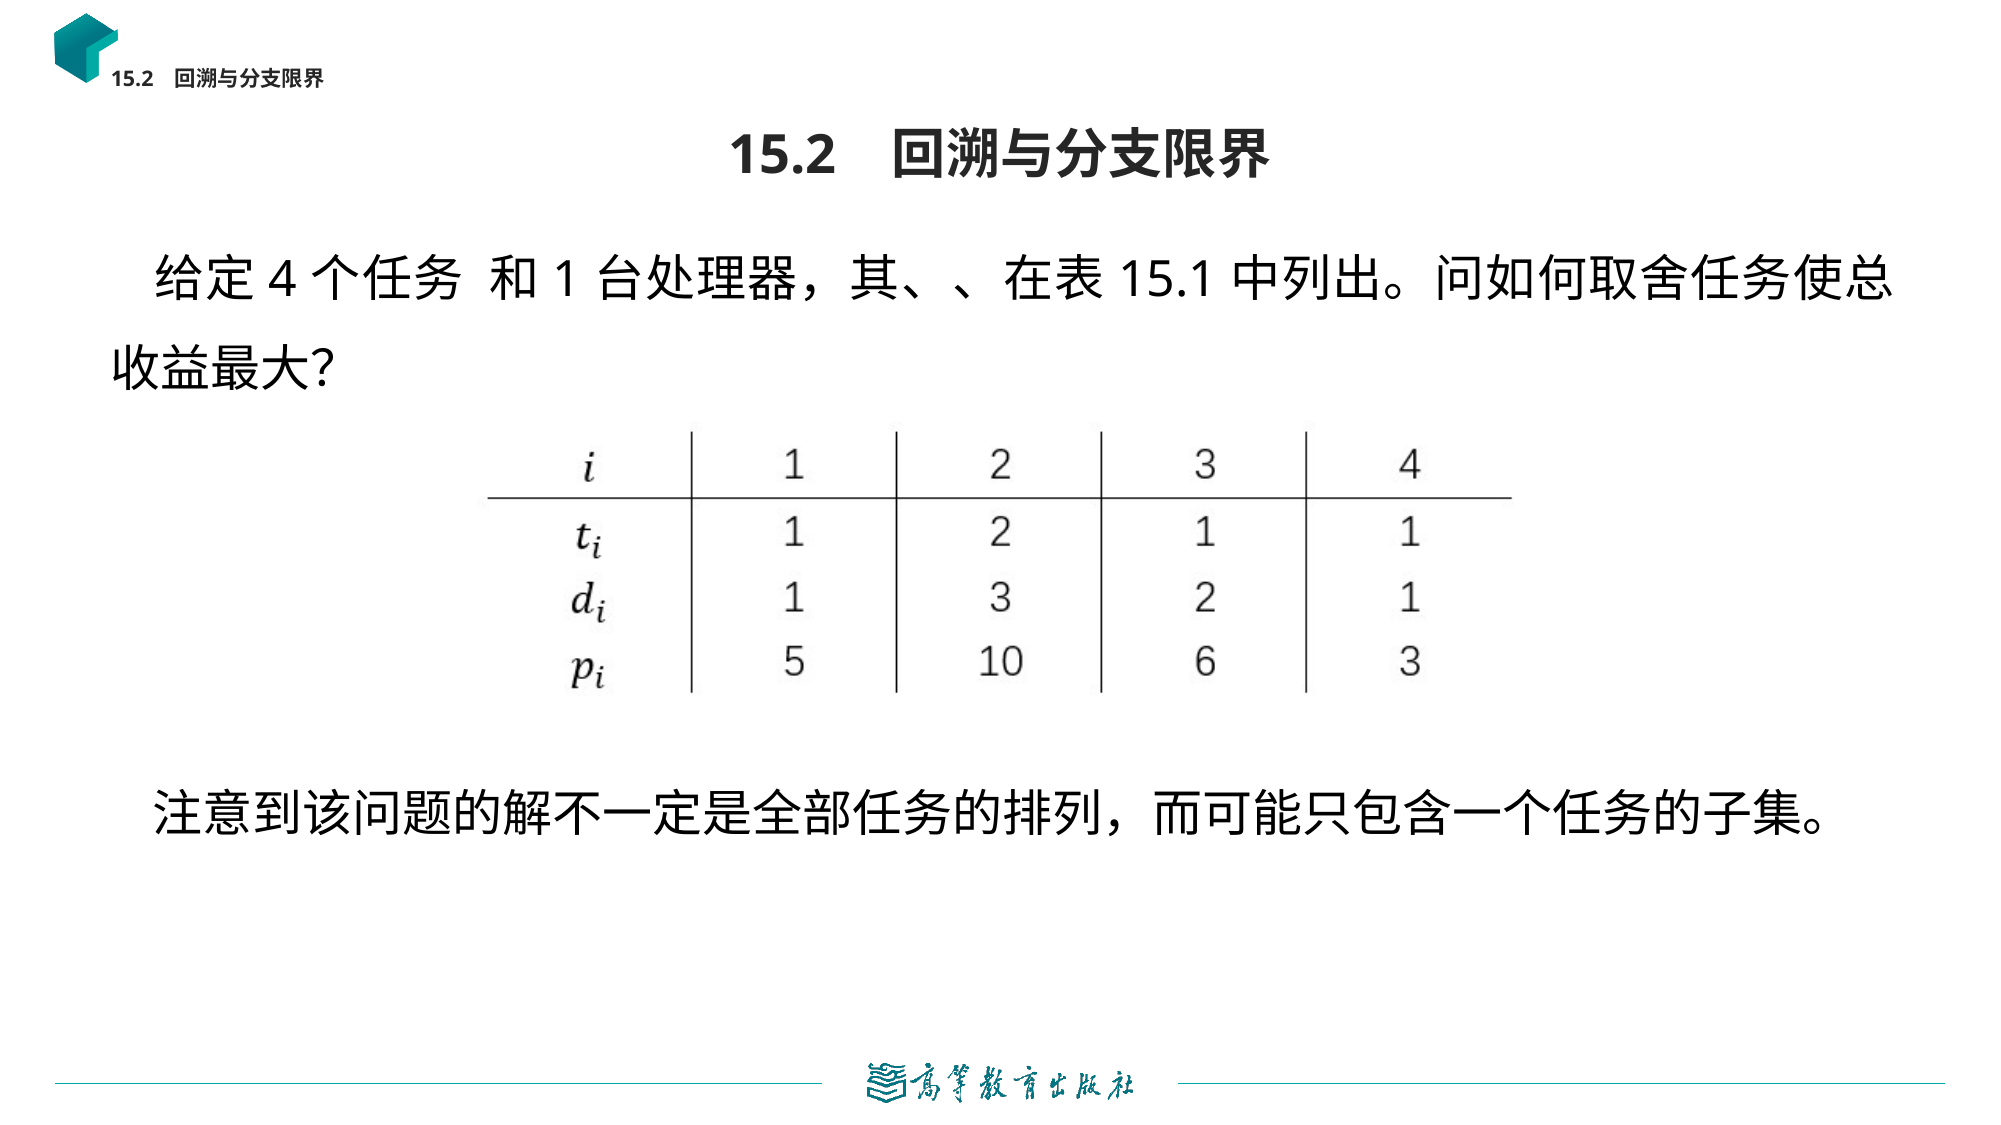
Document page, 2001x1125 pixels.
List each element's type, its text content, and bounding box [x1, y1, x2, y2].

text_box 注意到该问题的解不一定是全部任务的排列，而可能只包含一个任务的子集。 [137, 774, 1905, 849]
title 15.2 回溯与分支限界 [137, 92, 1863, 178]
picture [477, 421, 1523, 704]
subtitle 15.2 回溯与分支限界 [95, 44, 894, 99]
picture [867, 1063, 1133, 1103]
